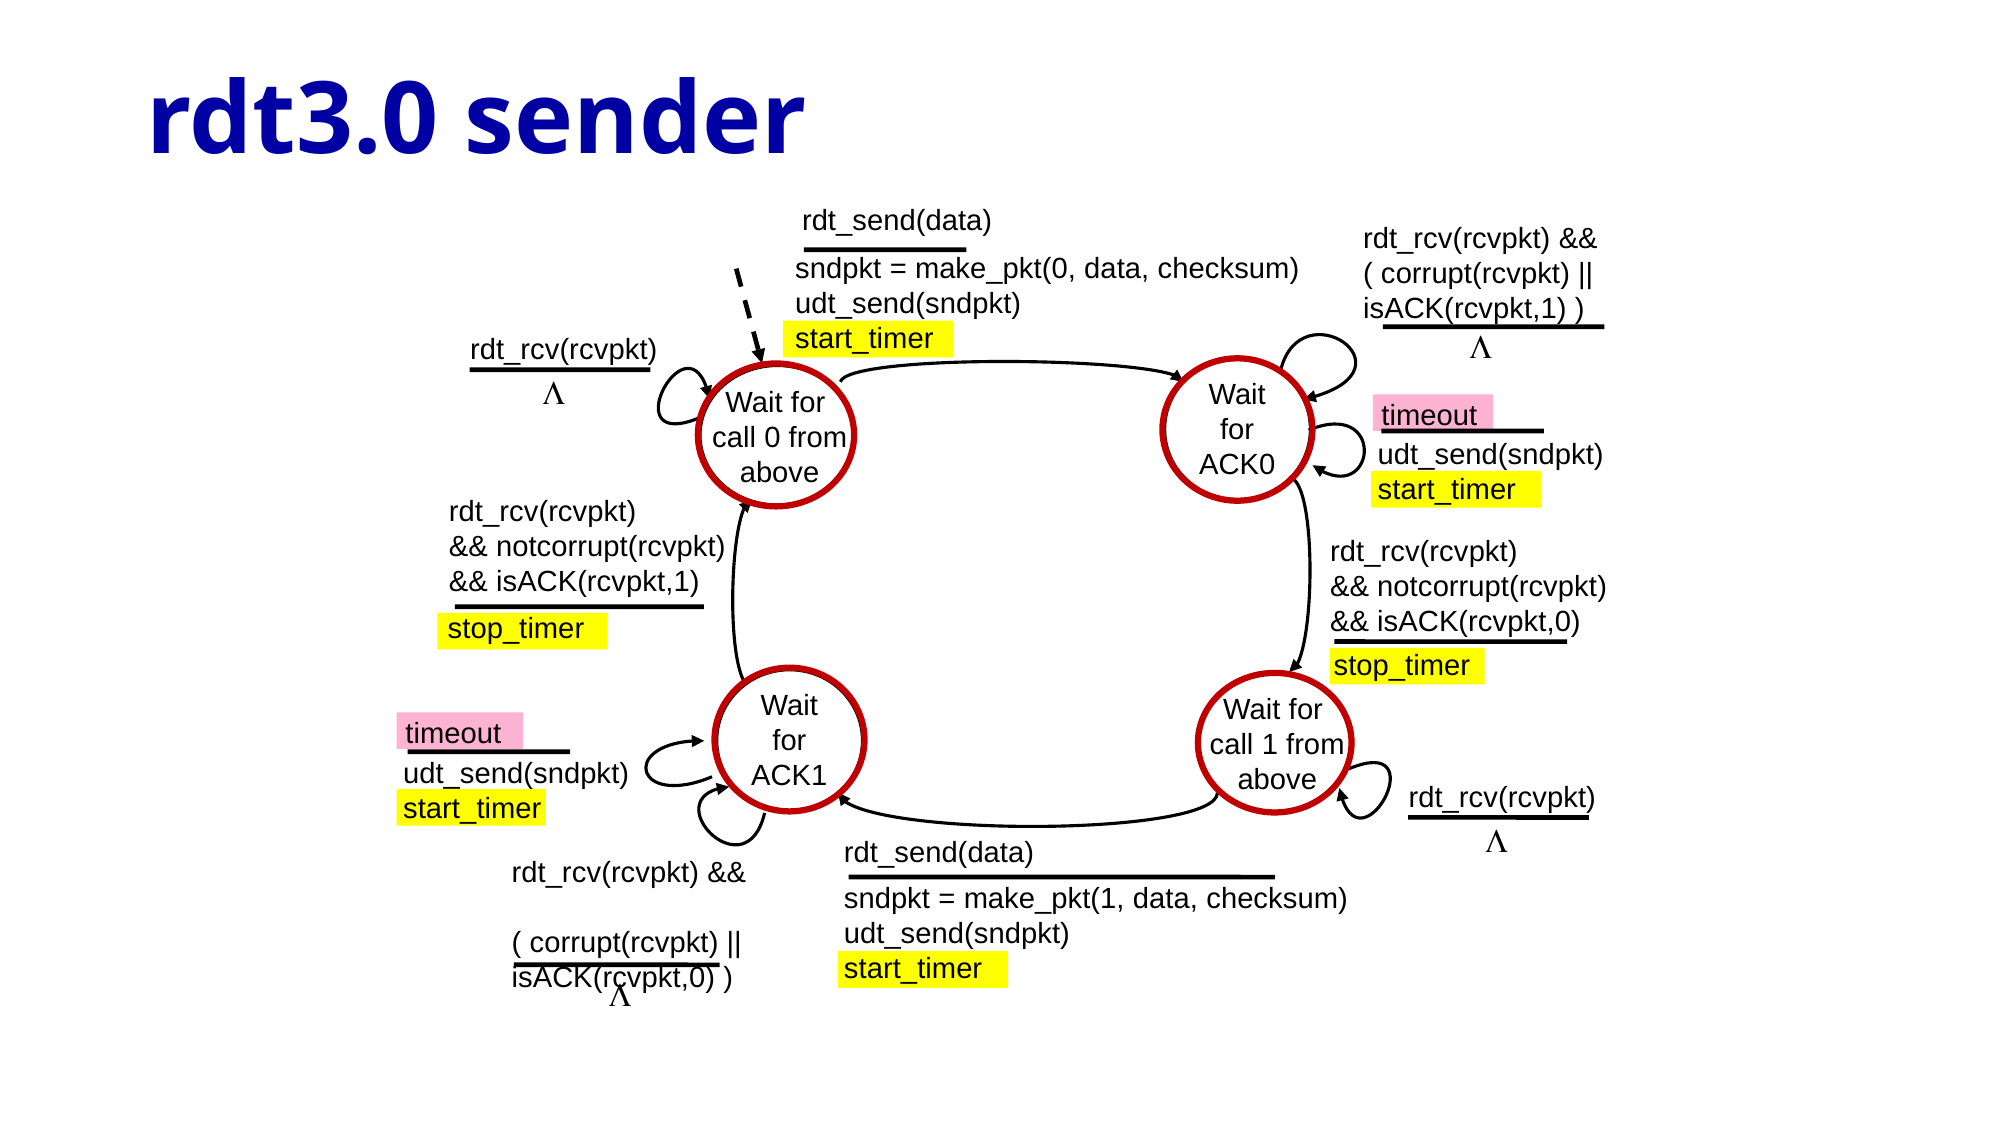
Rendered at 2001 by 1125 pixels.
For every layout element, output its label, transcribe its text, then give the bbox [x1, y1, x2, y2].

title rdt3.0 sender [131, 47, 1952, 195]
text_box [752, 343, 765, 363]
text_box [1164, 382, 1308, 501]
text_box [1308, 389, 1711, 511]
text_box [829, 792, 1395, 963]
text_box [1179, 672, 1375, 792]
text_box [455, 307, 710, 454]
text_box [388, 706, 713, 826]
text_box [780, 194, 1414, 382]
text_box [682, 365, 878, 506]
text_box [1339, 732, 1629, 879]
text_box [1280, 211, 1629, 400]
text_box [432, 485, 753, 689]
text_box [1289, 477, 1668, 673]
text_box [716, 669, 863, 812]
text_box [837, 963, 1009, 989]
text_box [1375, 673, 1486, 685]
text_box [496, 786, 765, 1022]
